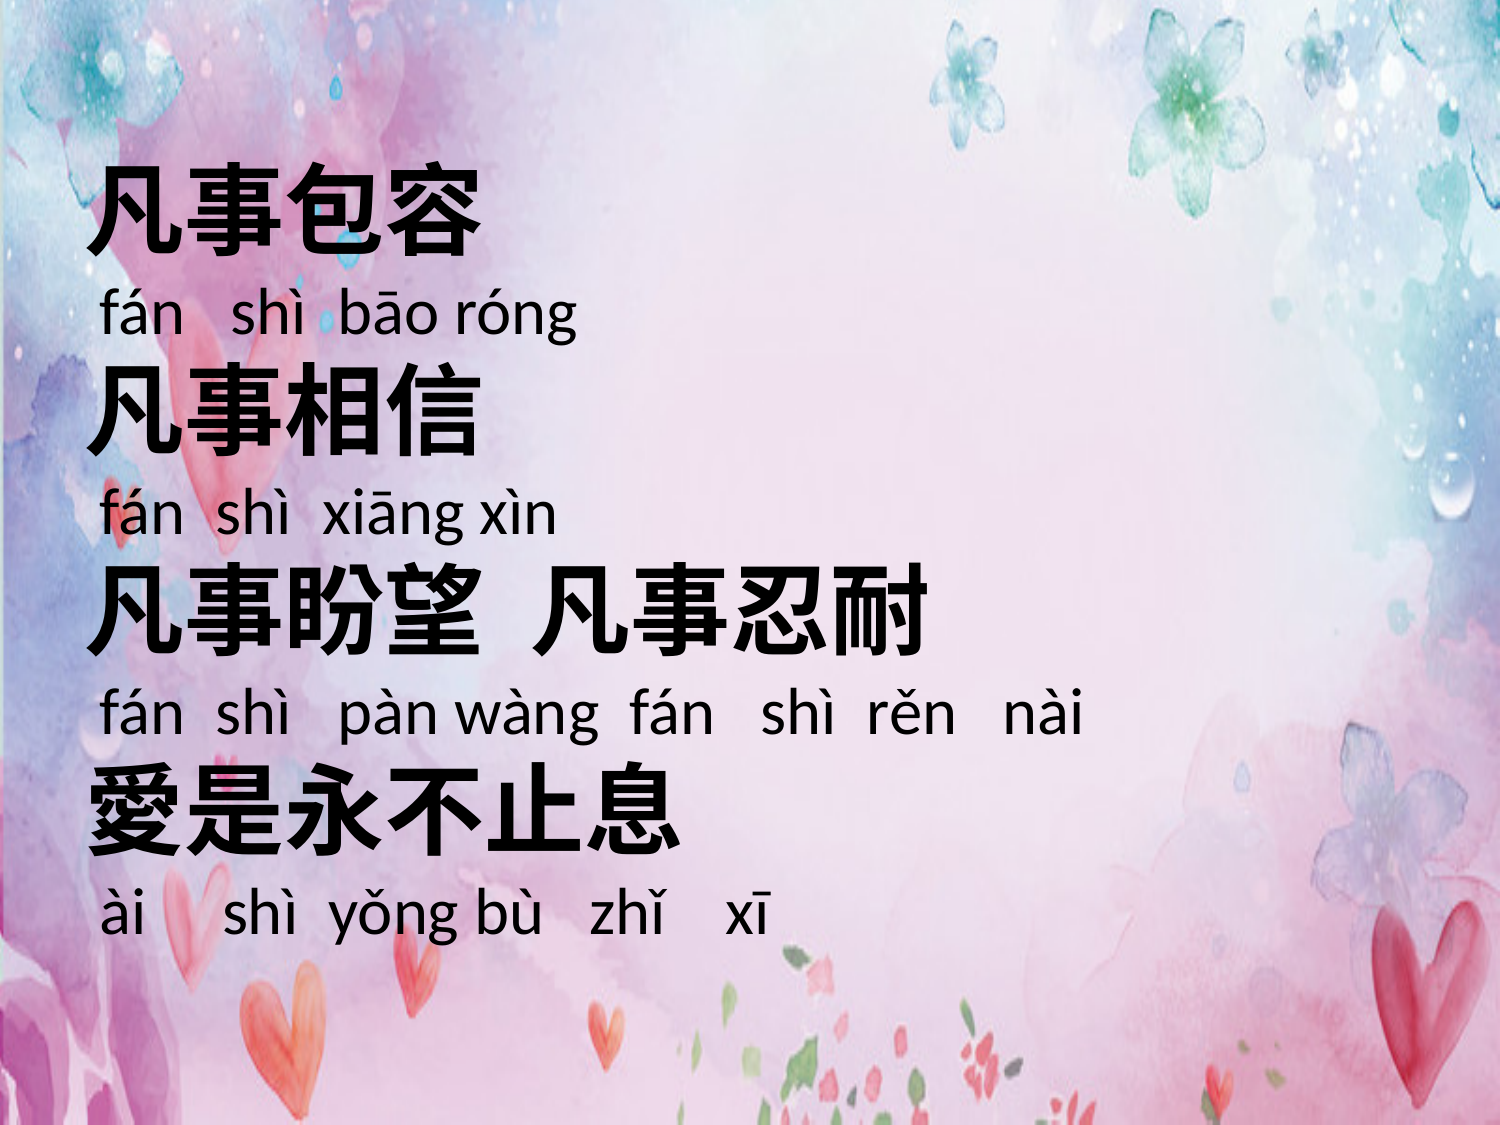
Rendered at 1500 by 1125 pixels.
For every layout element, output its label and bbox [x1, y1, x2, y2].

list [0, 0, 1500, 1125]
